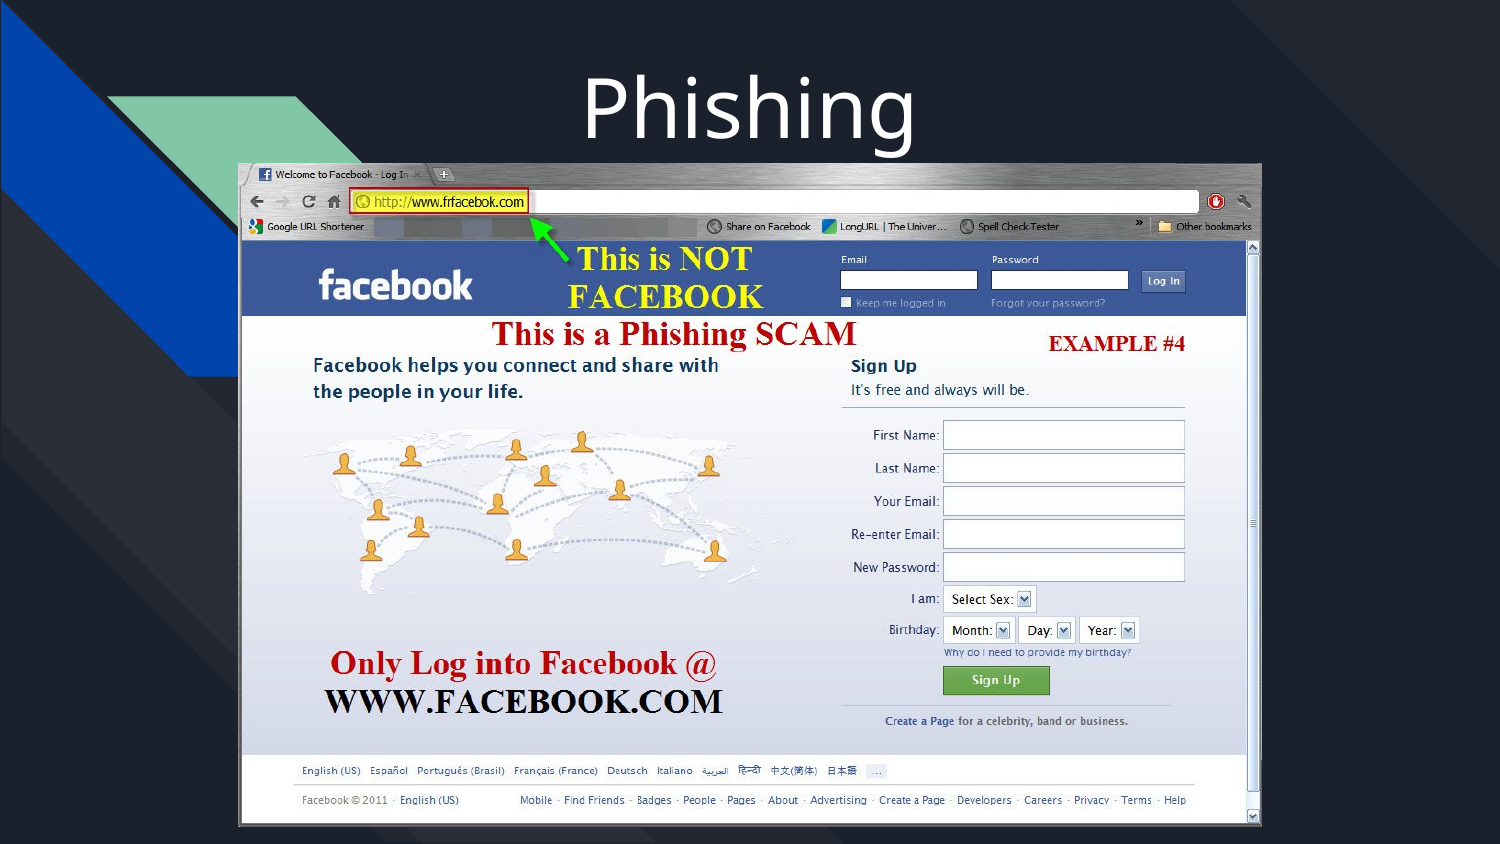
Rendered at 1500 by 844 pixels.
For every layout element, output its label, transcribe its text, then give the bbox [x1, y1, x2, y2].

title Phishing [338, 40, 1162, 162]
picture [238, 163, 1262, 828]
